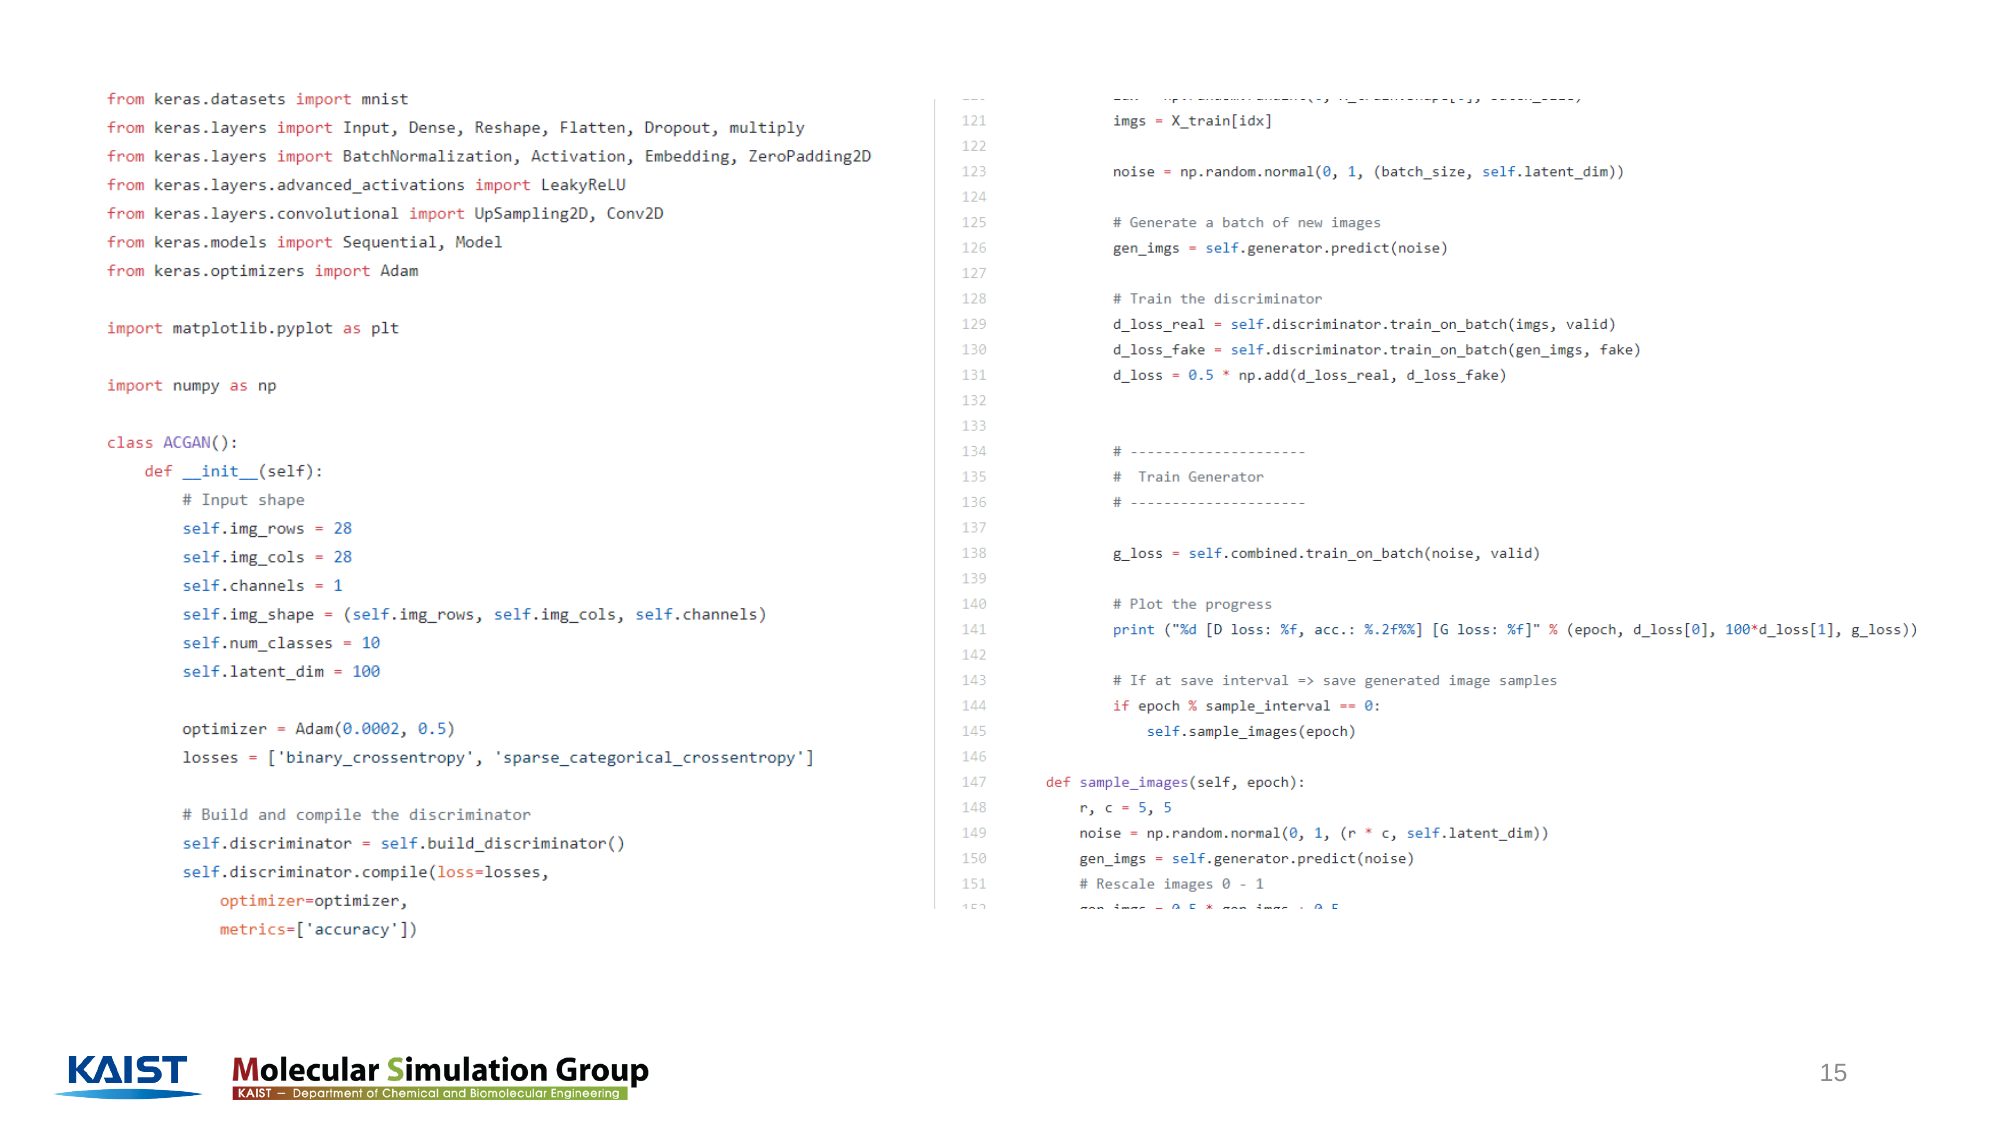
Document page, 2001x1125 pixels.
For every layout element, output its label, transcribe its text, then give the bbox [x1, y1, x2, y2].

slide_number 15 [1789, 1051, 1863, 1092]
picture [38, 1052, 218, 1103]
picture [231, 1052, 649, 1100]
picture [91, 70, 1976, 938]
